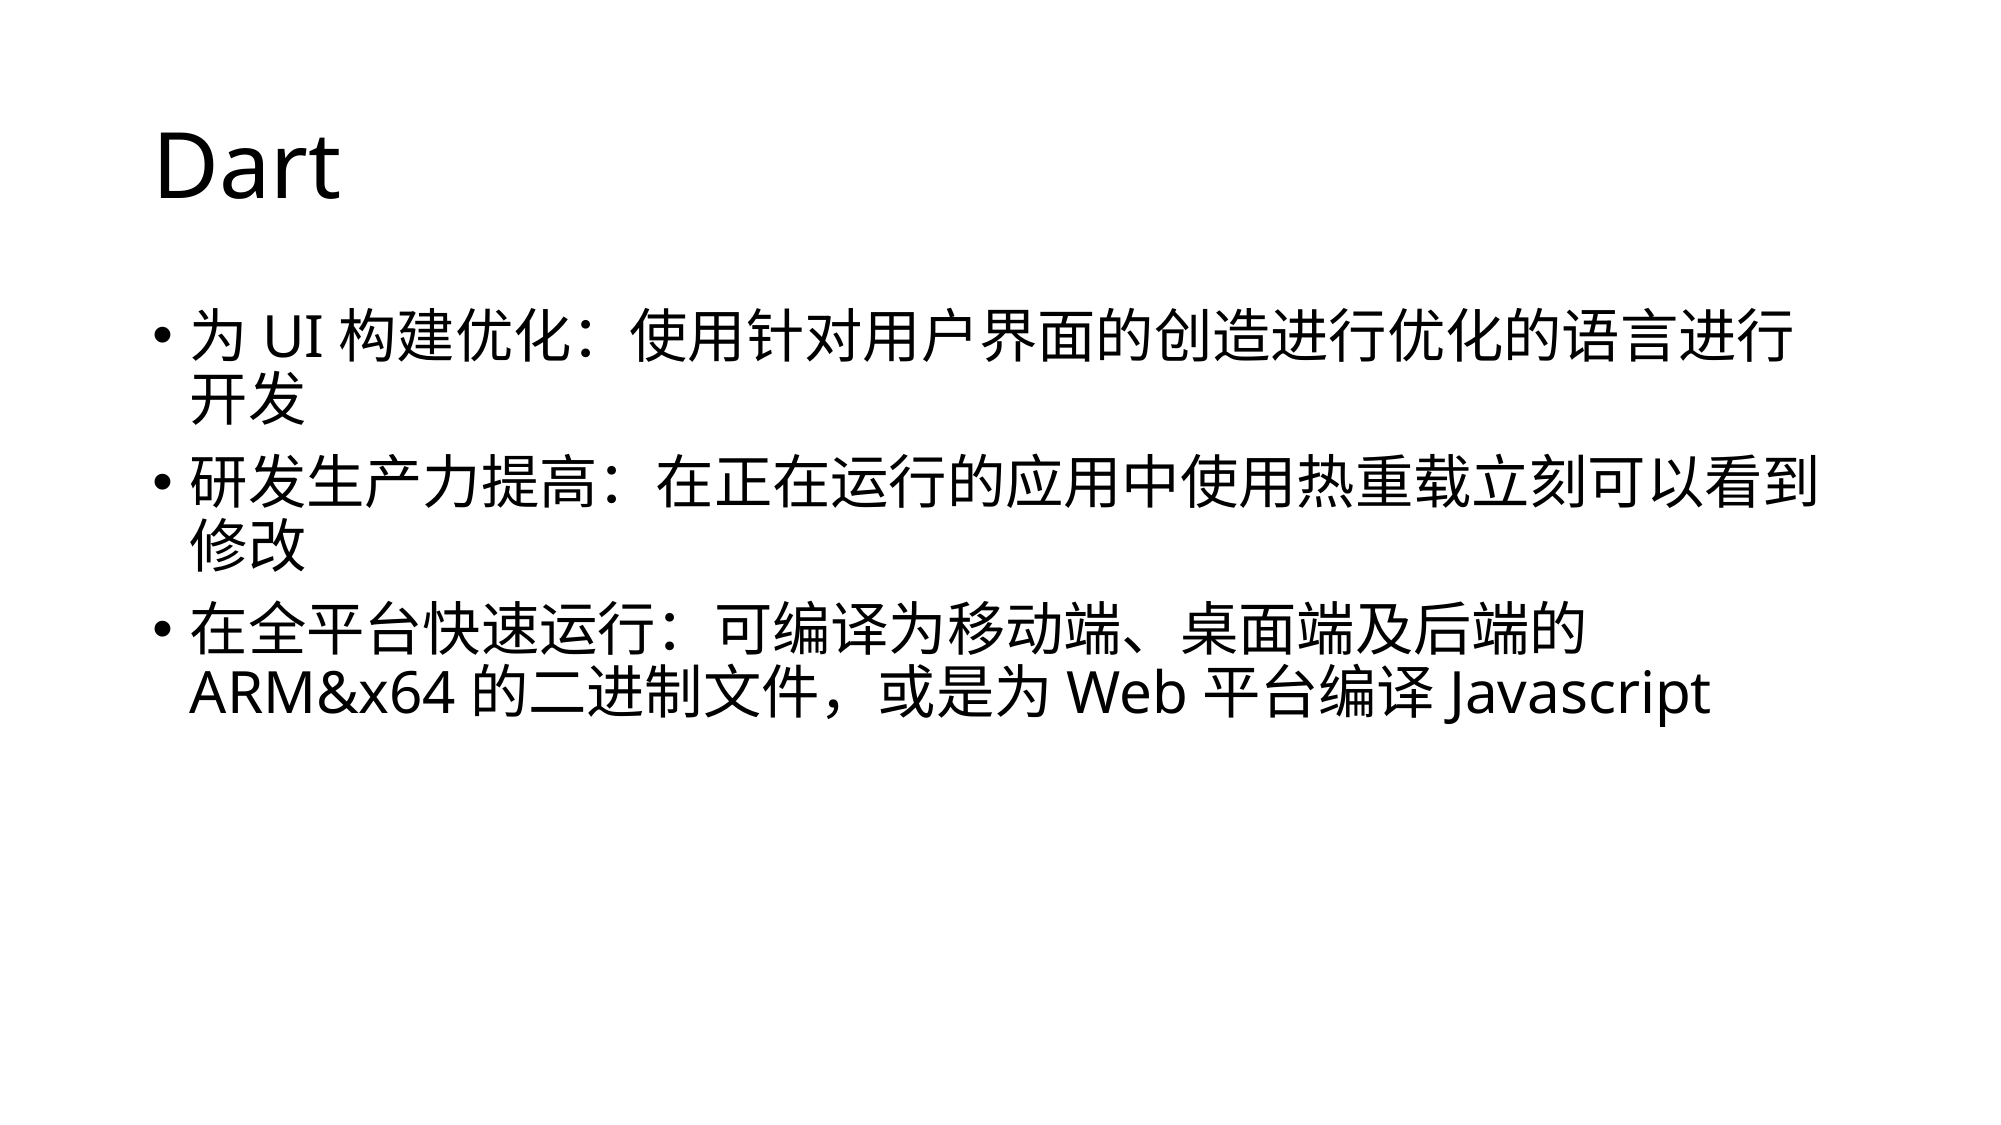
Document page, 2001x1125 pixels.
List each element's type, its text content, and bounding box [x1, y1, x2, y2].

list 为UI构建优化：使用针对用户界面的创造进行优化的语言进行开发 研发生产力提高：在正在运行的应用中使用热重载立刻可以看到修改 在全平台快速运行：可编译为移动端、桌面端及后端的ARM&x64的二进制文件，或是为Web平台编译Javascript [137, 299, 1863, 1014]
title Dart [137, 59, 1863, 278]
